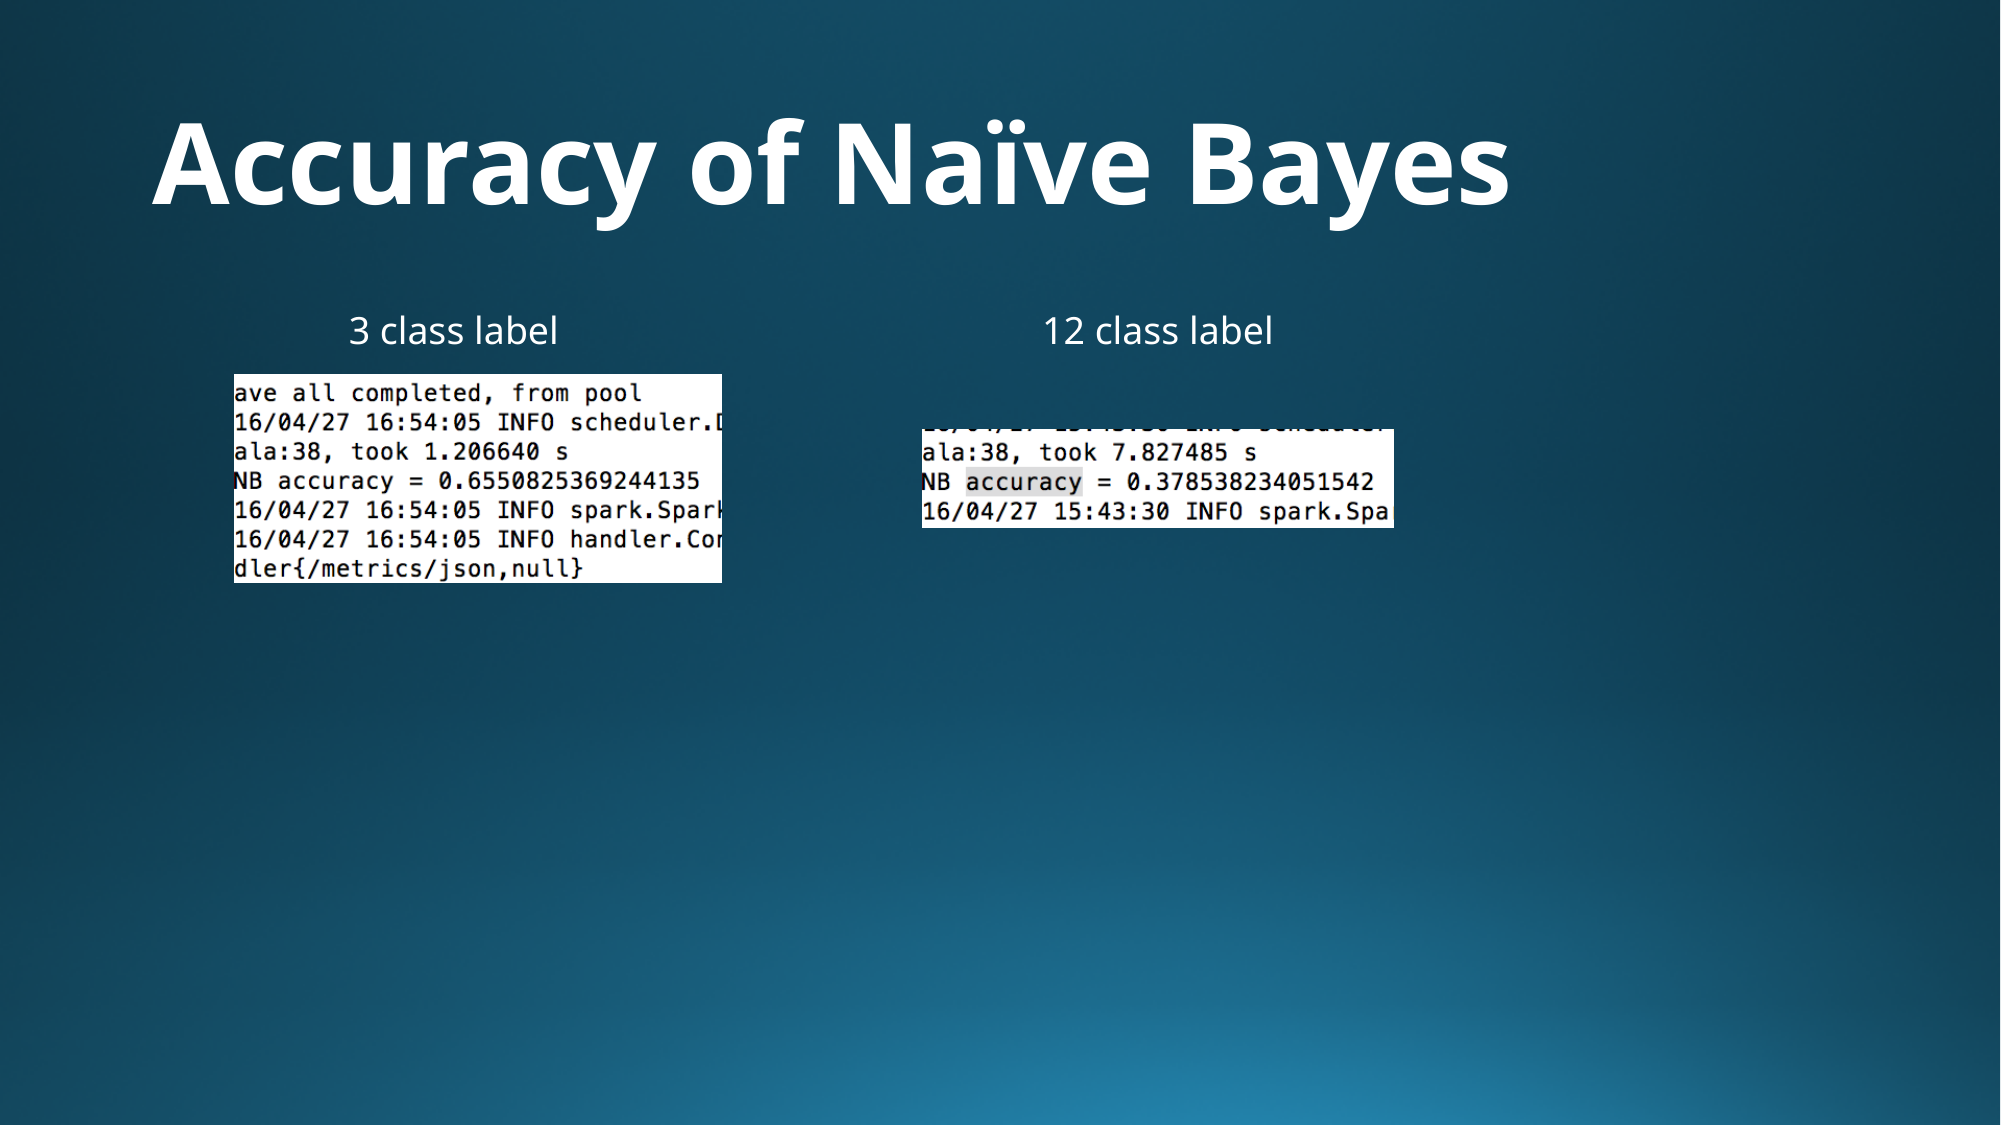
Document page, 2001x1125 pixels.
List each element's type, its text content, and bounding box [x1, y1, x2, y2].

title Accuracy of Naïve Bayes [137, 59, 1863, 278]
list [234, 374, 722, 583]
picture [0, 0, 2001, 1125]
text_box 3 class label [334, 299, 574, 360]
text_box 12 class label [1027, 299, 1289, 360]
